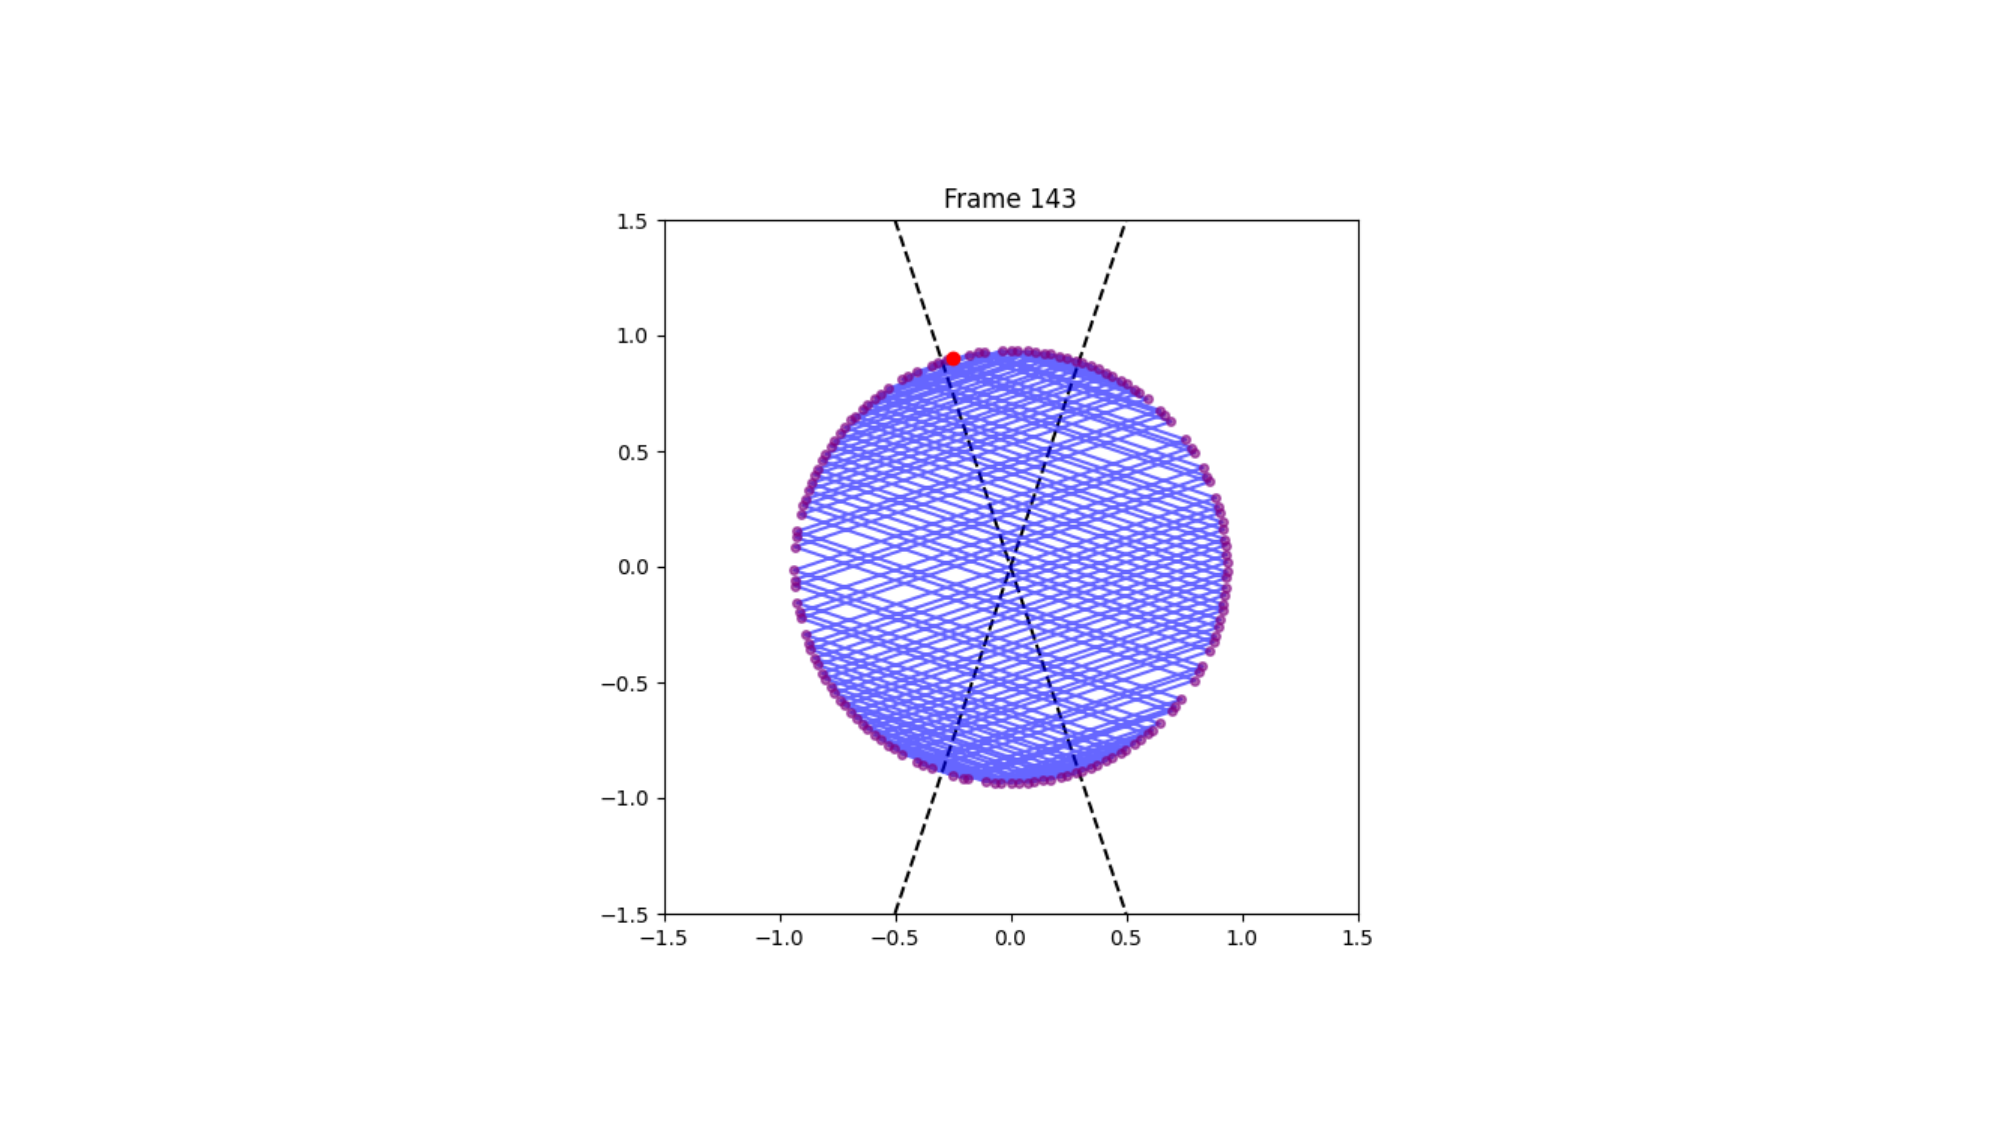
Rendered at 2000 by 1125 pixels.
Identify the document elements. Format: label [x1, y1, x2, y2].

picture [549, 112, 1450, 1013]
